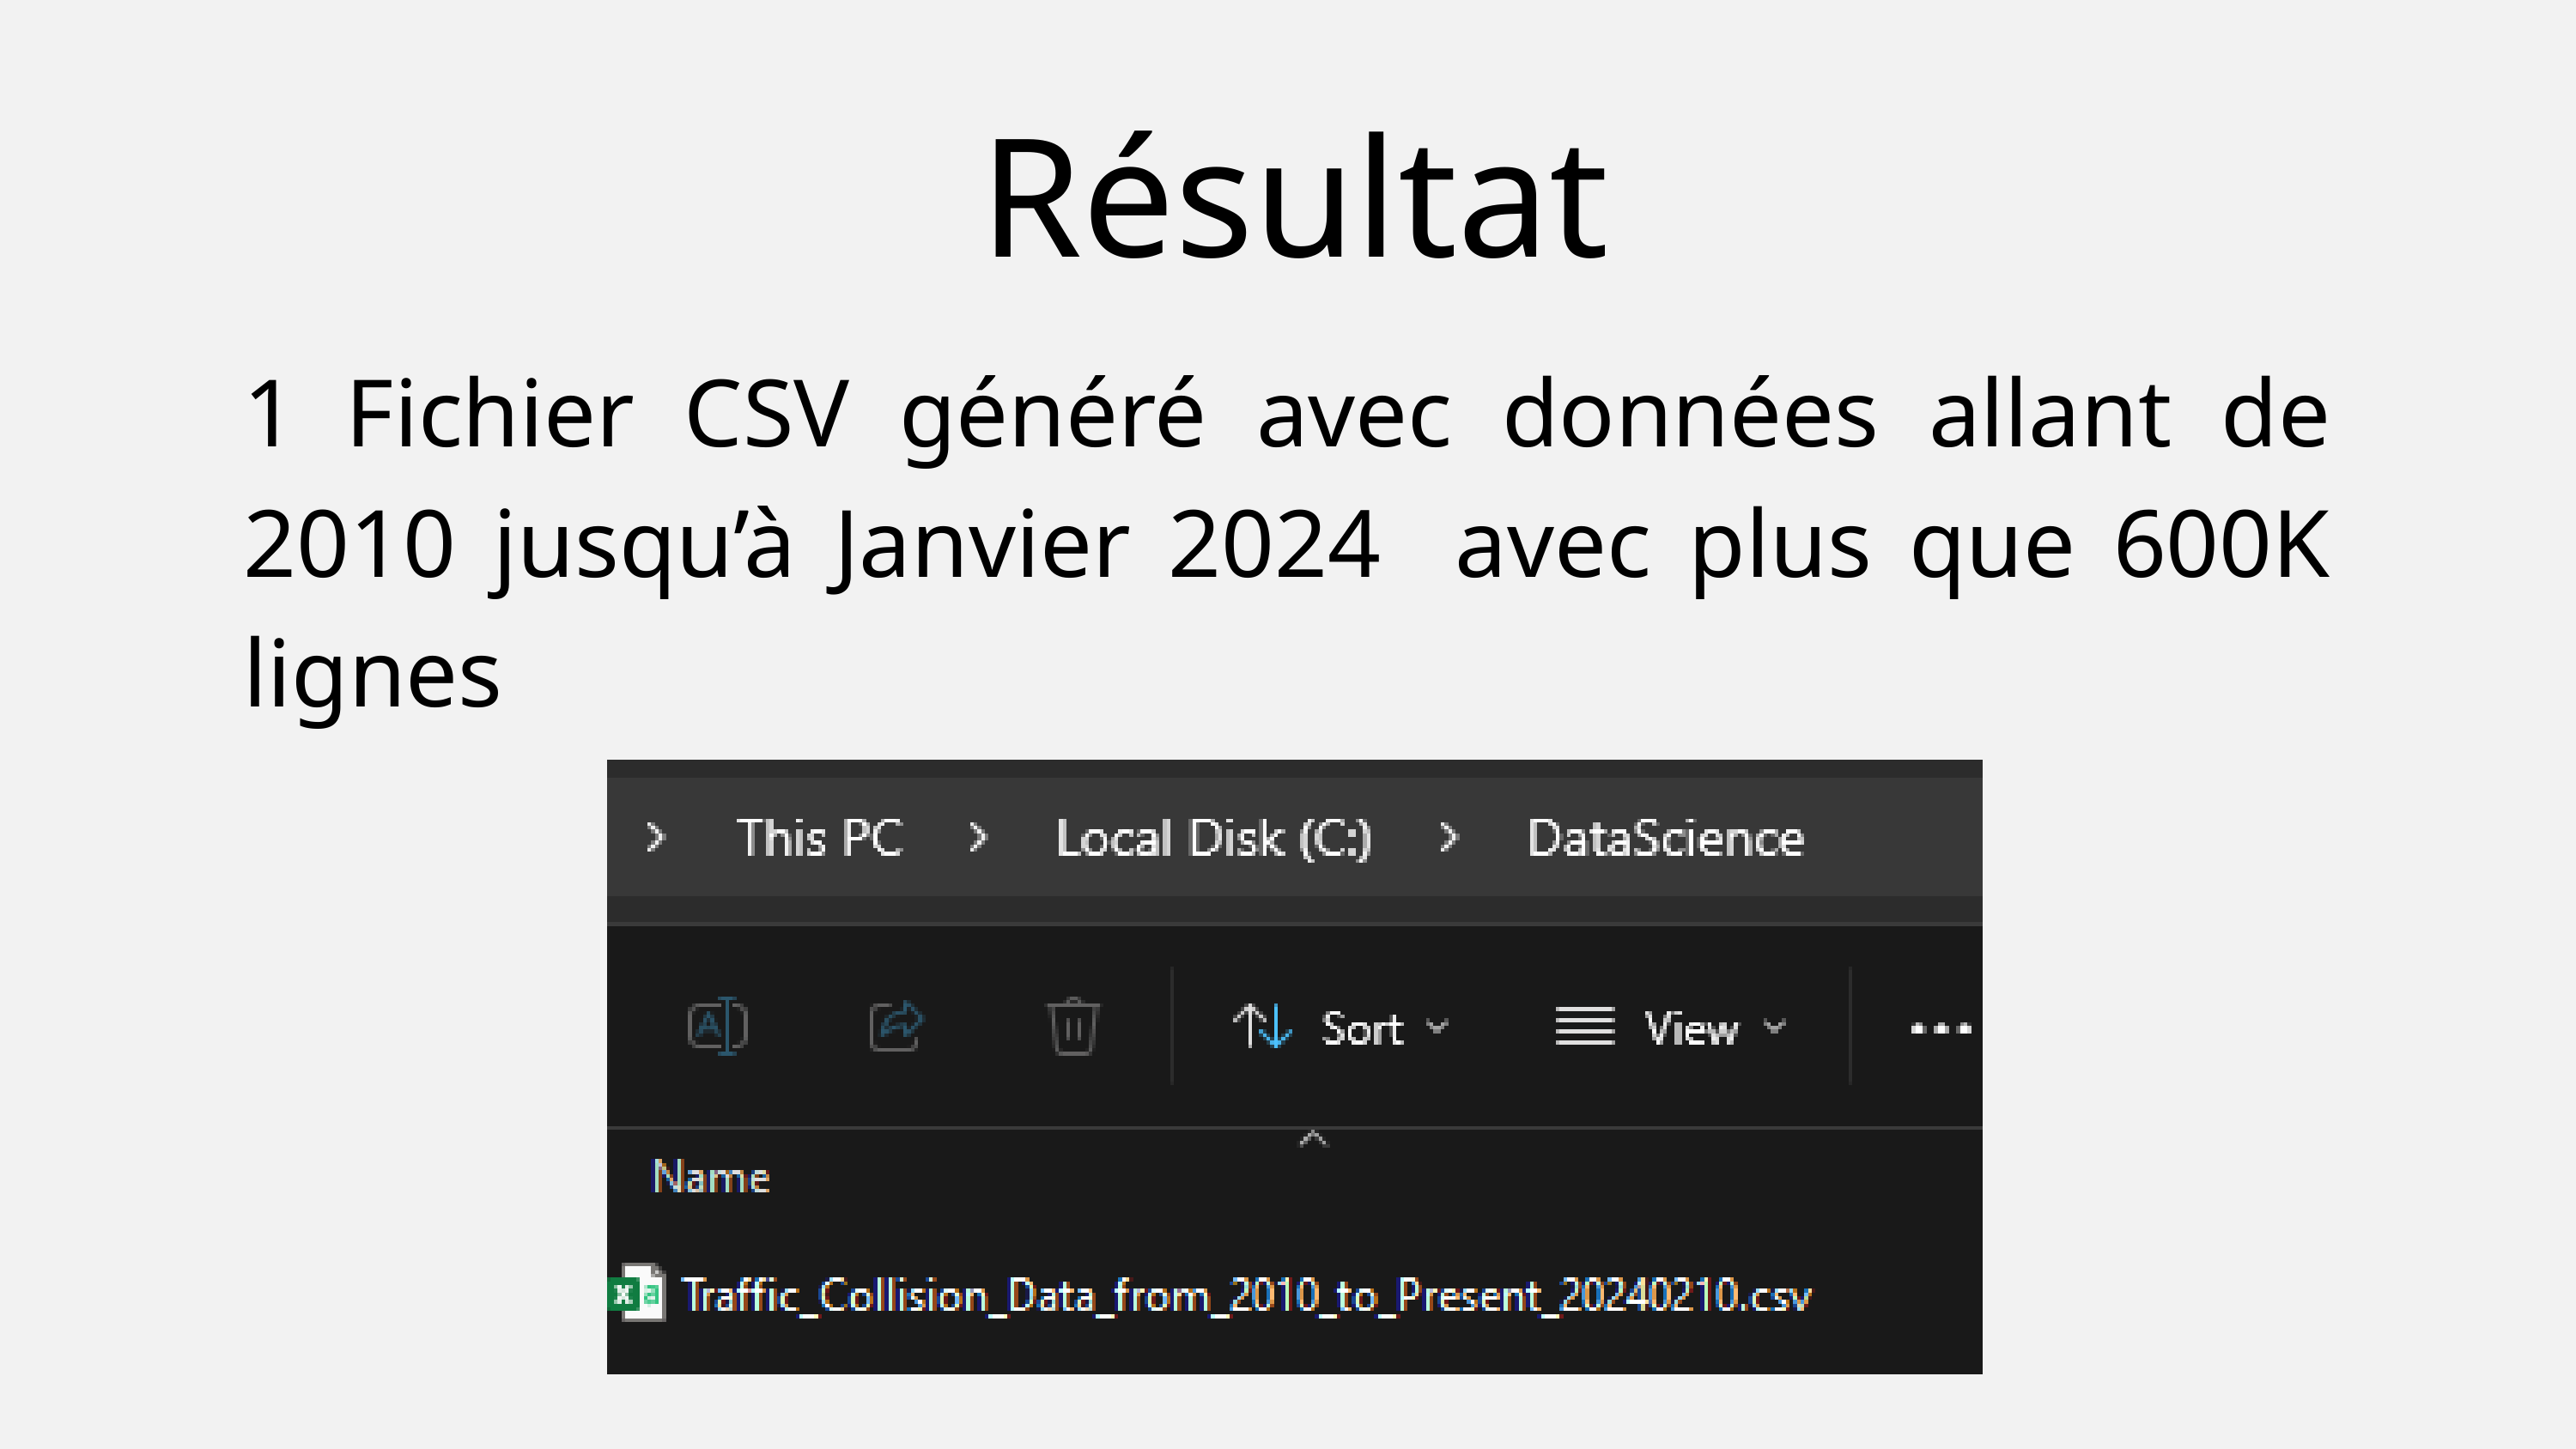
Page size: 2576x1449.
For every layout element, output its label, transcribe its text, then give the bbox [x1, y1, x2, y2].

text_box Résultat [958, 59, 1631, 290]
text_box 1 Fichier CSV généré avec données allant de 2010 jusqu’à Janvier 2024 avec plus que 600K lignes [243, 335, 2333, 856]
text_box [607, 760, 1983, 1374]
